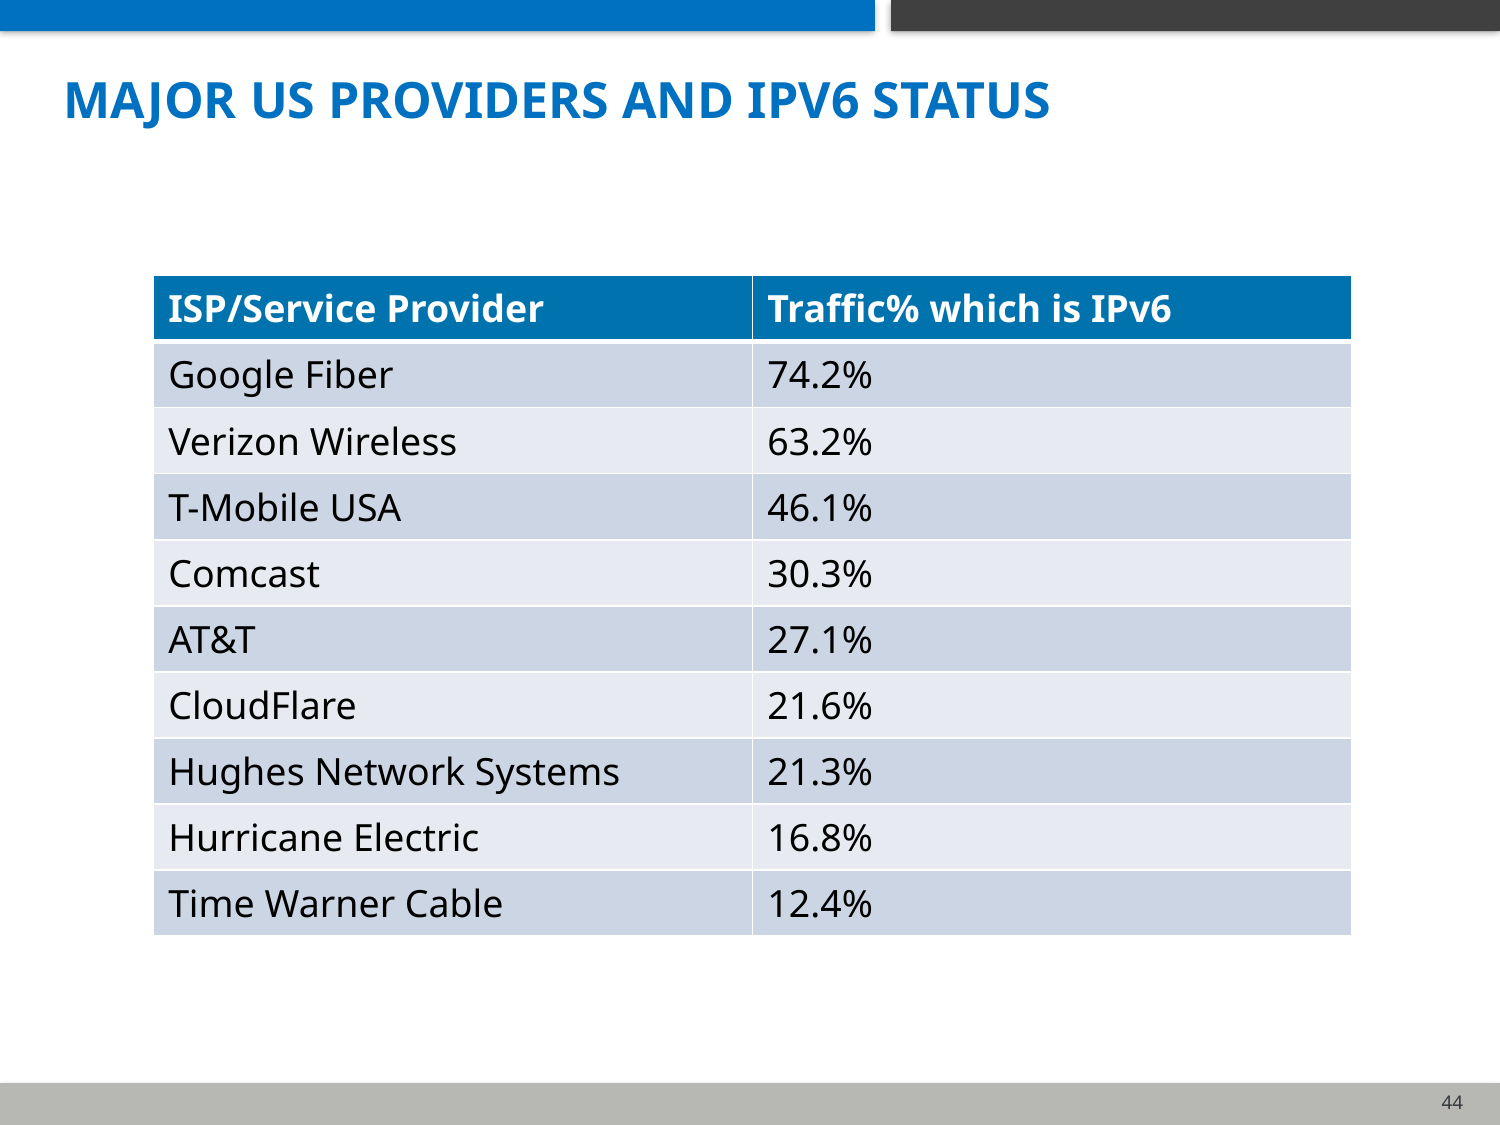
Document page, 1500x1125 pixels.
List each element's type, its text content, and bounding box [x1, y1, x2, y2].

table_header Traffic% which is IPv6 [753, 276, 1351, 339]
table_cell 30.3% [753, 541, 1351, 605]
table_cell Hurricane Electric [154, 805, 752, 869]
table_cell Comcast [154, 541, 752, 605]
table_cell AT&T [154, 607, 752, 671]
table_header ISP/Service Provider [154, 276, 752, 339]
table_cell 74.2% [753, 344, 1351, 407]
table_cell CloudFlare [154, 673, 752, 737]
table_cell 12.4% [753, 871, 1351, 935]
table_cell Verizon Wireless [154, 408, 752, 473]
table_cell Google Fiber [154, 344, 752, 407]
table_cell Time Warner Cable [154, 871, 752, 935]
table_cell 21.6% [753, 673, 1351, 737]
table_cell 46.1% [753, 474, 1351, 539]
table_cell 16.8% [753, 805, 1351, 869]
table_cell 27.1% [753, 607, 1351, 671]
table_cell 21.3% [753, 739, 1351, 803]
table_cell 63.2% [753, 408, 1351, 473]
title Major US Providers and ipv6 status [48, 54, 1424, 142]
table_cell Hughes Network Systems [154, 739, 752, 803]
table_cell T-Mobile USA [154, 474, 752, 539]
